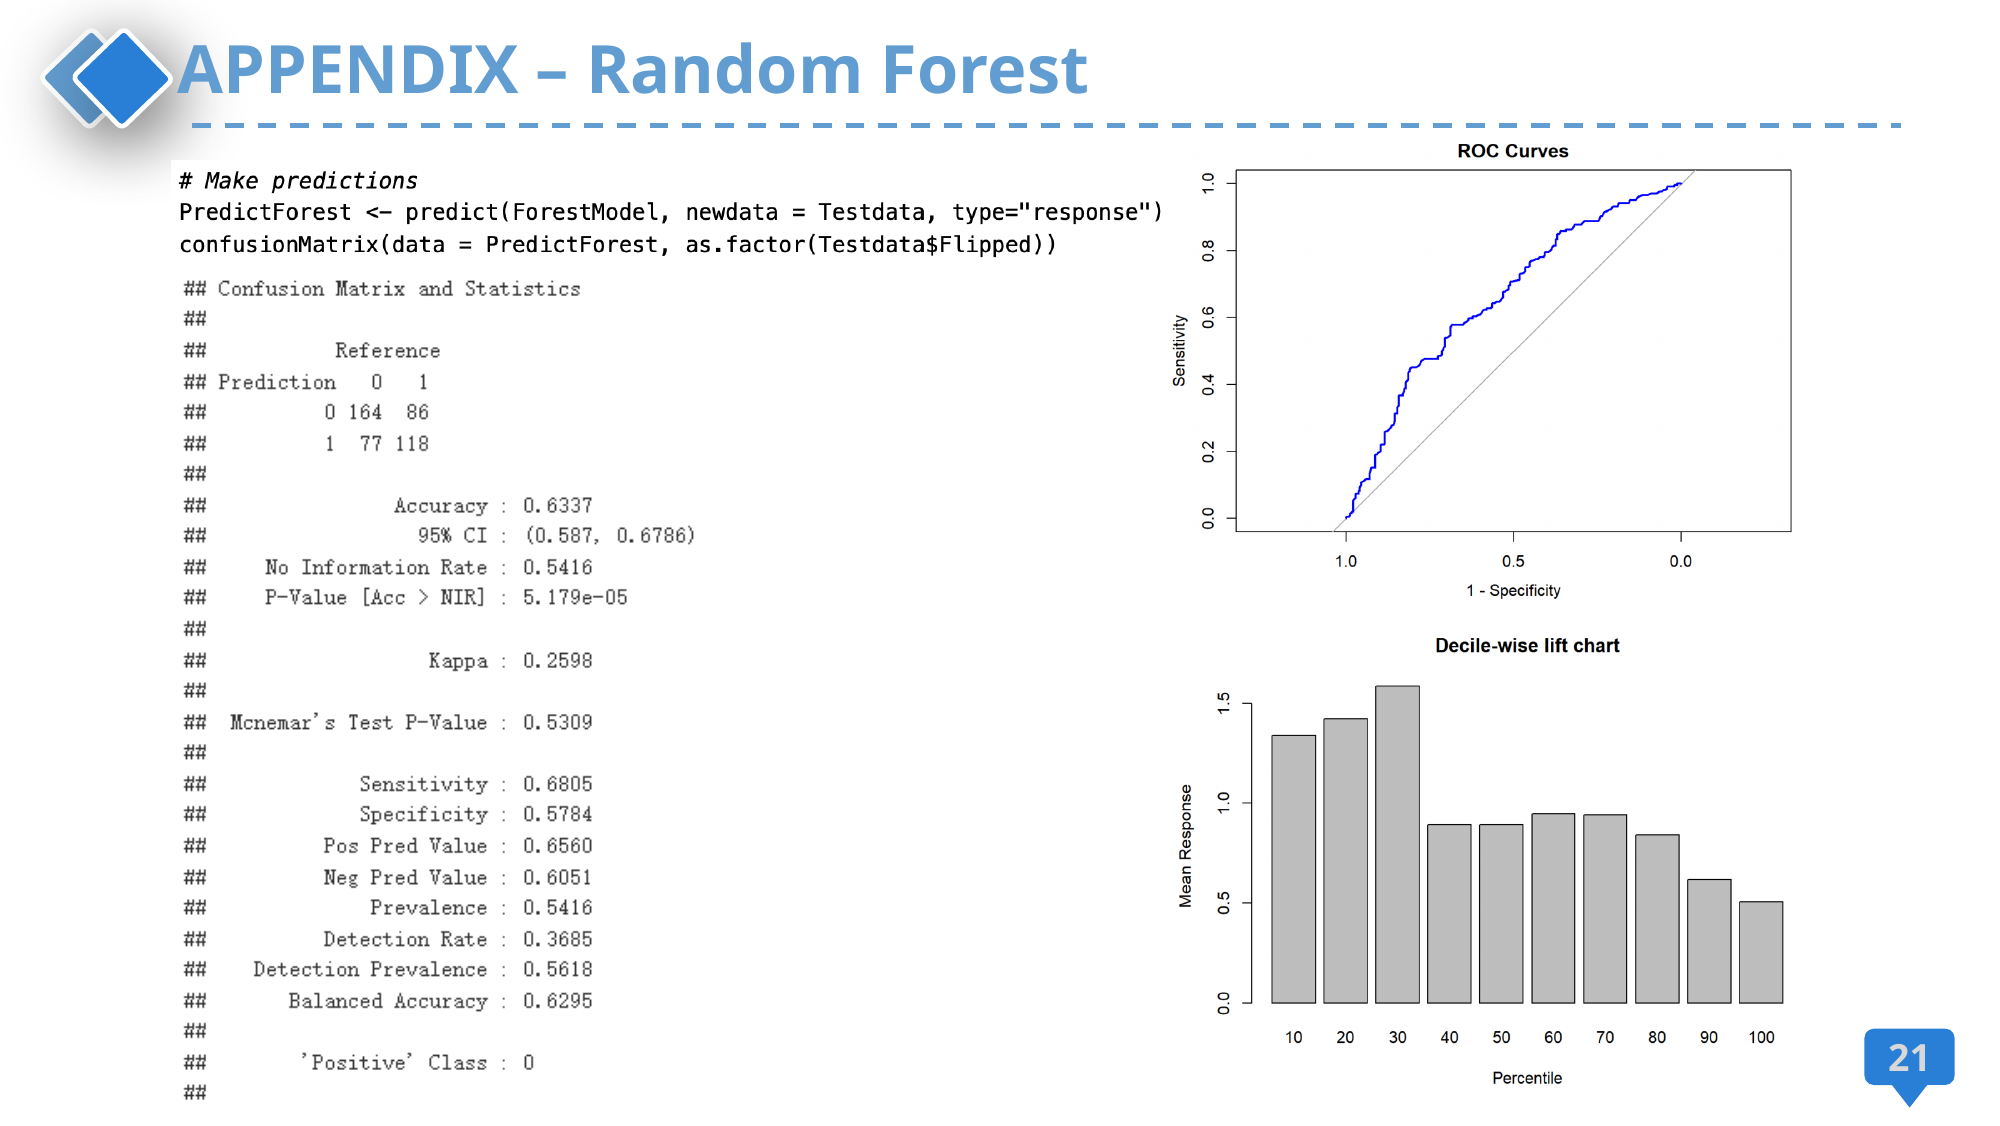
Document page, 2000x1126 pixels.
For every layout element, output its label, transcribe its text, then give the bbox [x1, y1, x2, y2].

picture [171, 136, 1807, 1120]
text_box APPENDIX – Random Forest [162, 19, 1391, 138]
